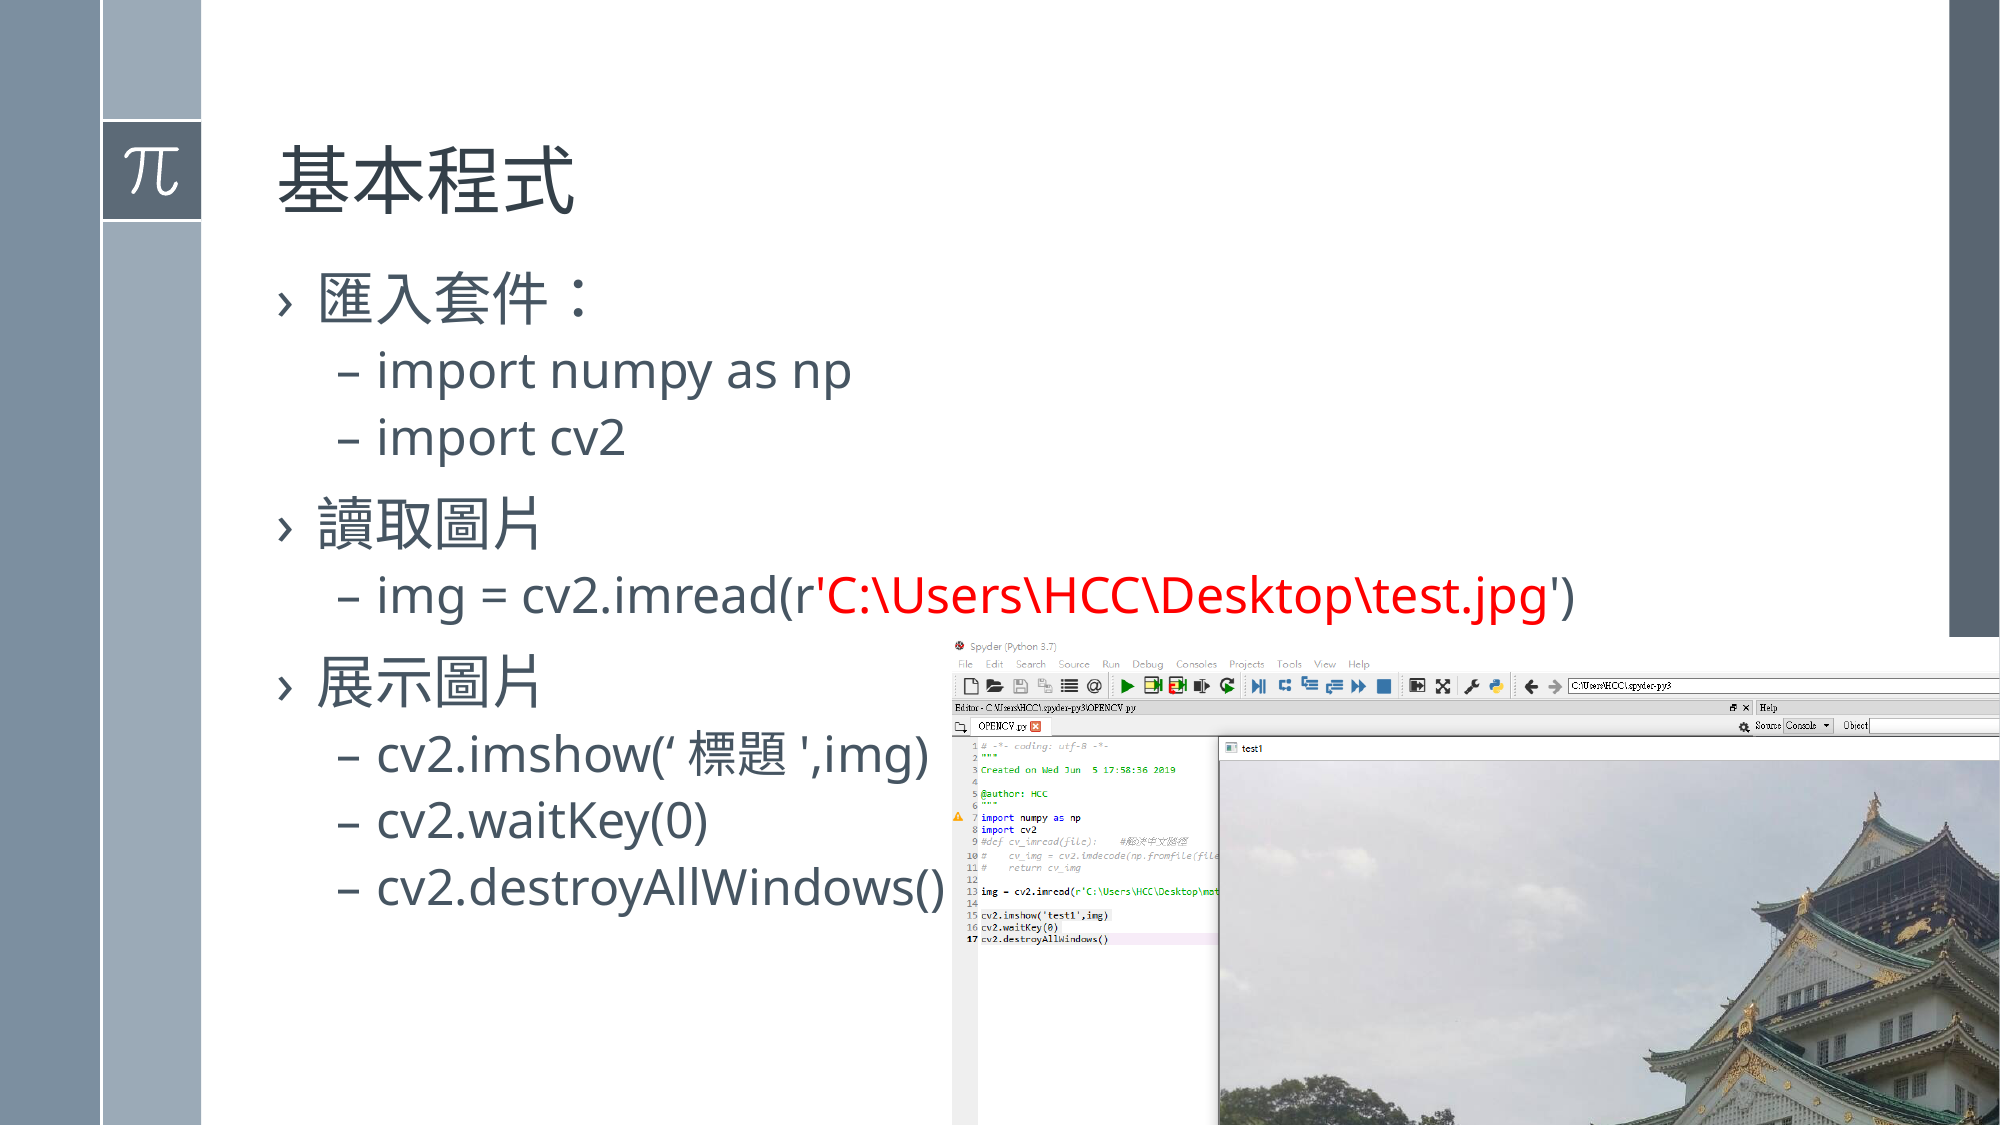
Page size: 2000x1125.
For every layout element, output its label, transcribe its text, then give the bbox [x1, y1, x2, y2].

picture [952, 637, 2000, 1125]
list 匯入套件： import numpy as np import cv2 讀取圖片 img = cv2.imread(r'C:\Users\HCC\Desktop\test.jpg') 展示圖片 cv2.imshow(‘標題',img) cv2.waitKey(0) cv2.destroyAllWindows() [261, 262, 1867, 1013]
title 基本程式 [261, 29, 1867, 233]
